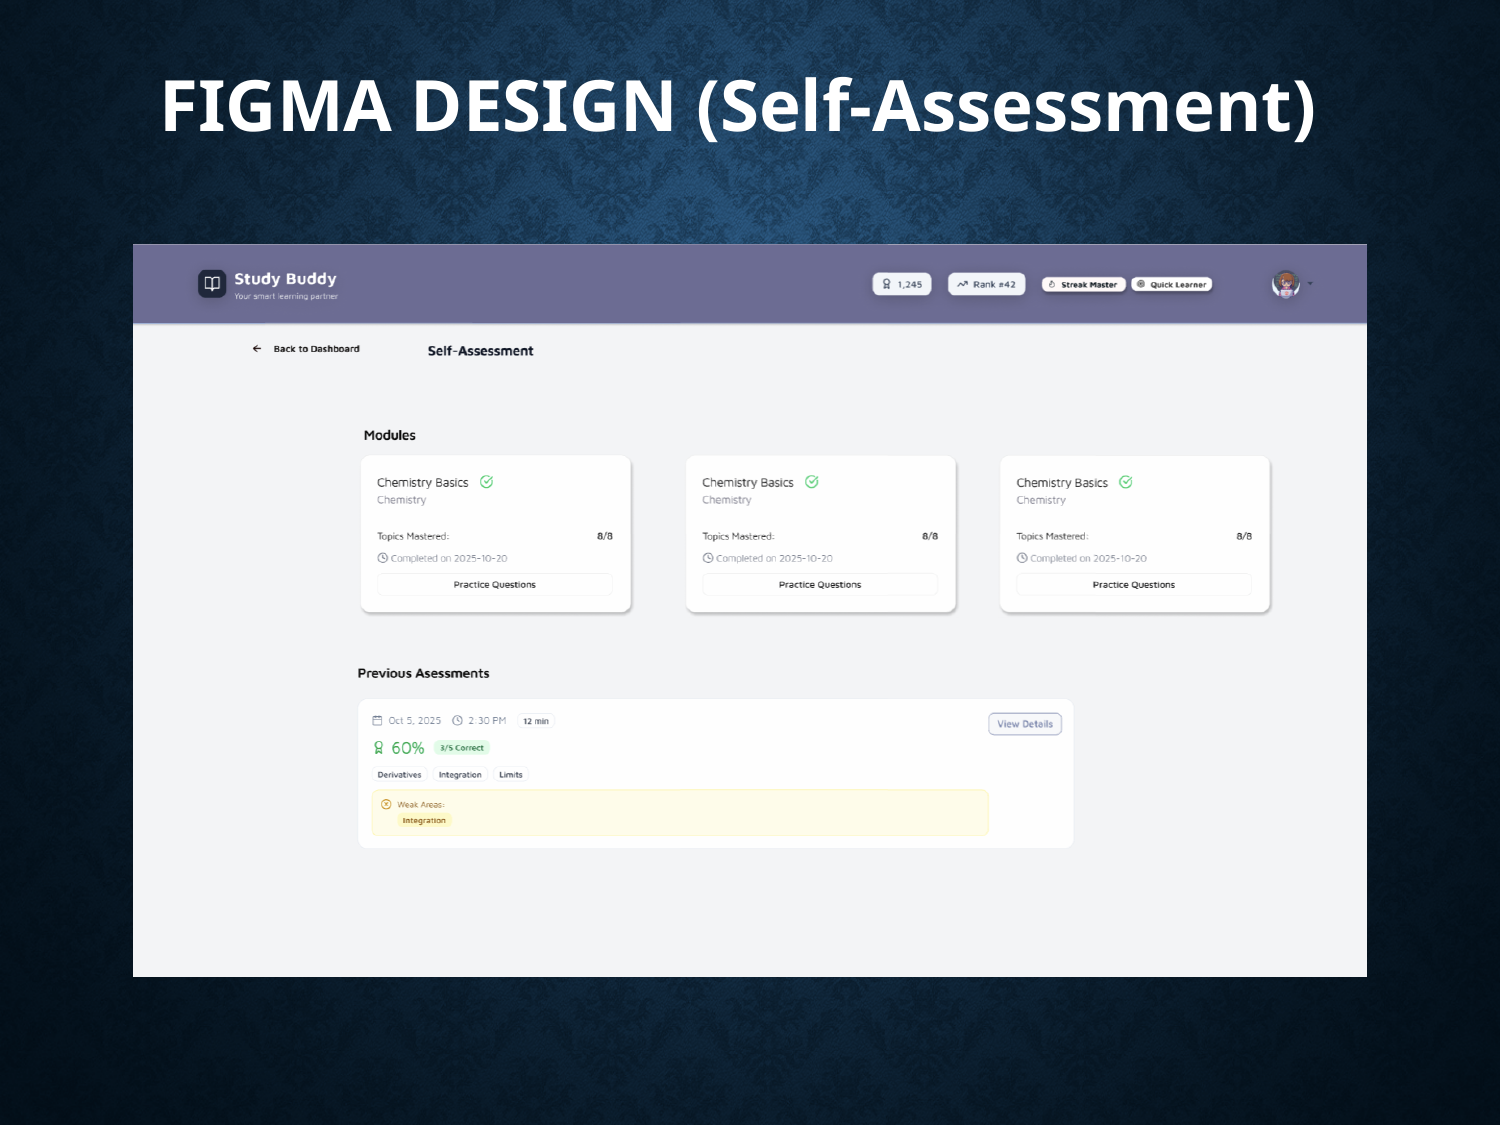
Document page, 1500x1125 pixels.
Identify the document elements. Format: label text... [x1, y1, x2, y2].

title FIGMA DESIGN (Self-Assessment) [101, 0, 1376, 218]
picture [0, 0, 1500, 1125]
